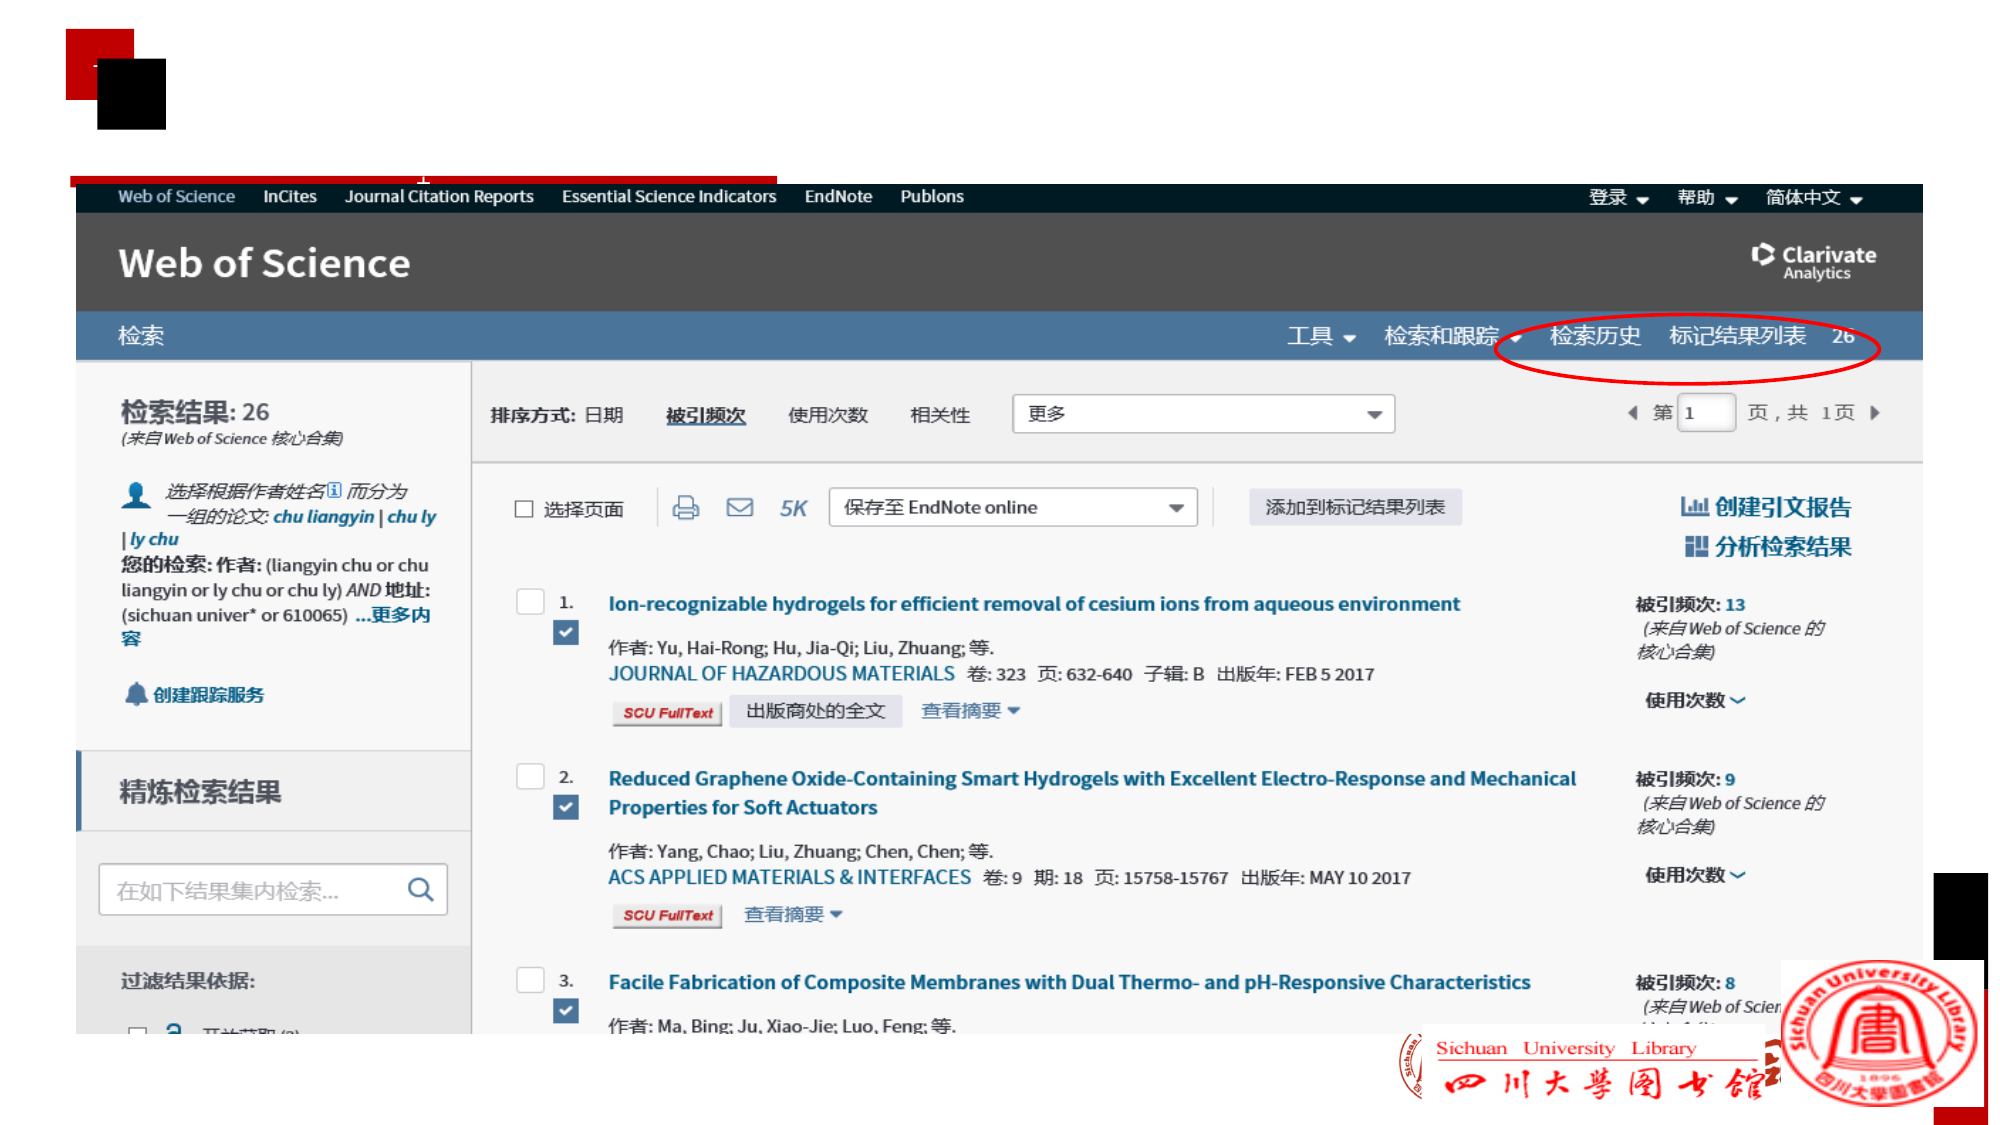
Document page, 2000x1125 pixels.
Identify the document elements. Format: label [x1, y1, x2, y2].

text_box [30, 23, 1516, 94]
text_box [1421, 960, 1985, 1114]
picture [75, 184, 1924, 1104]
